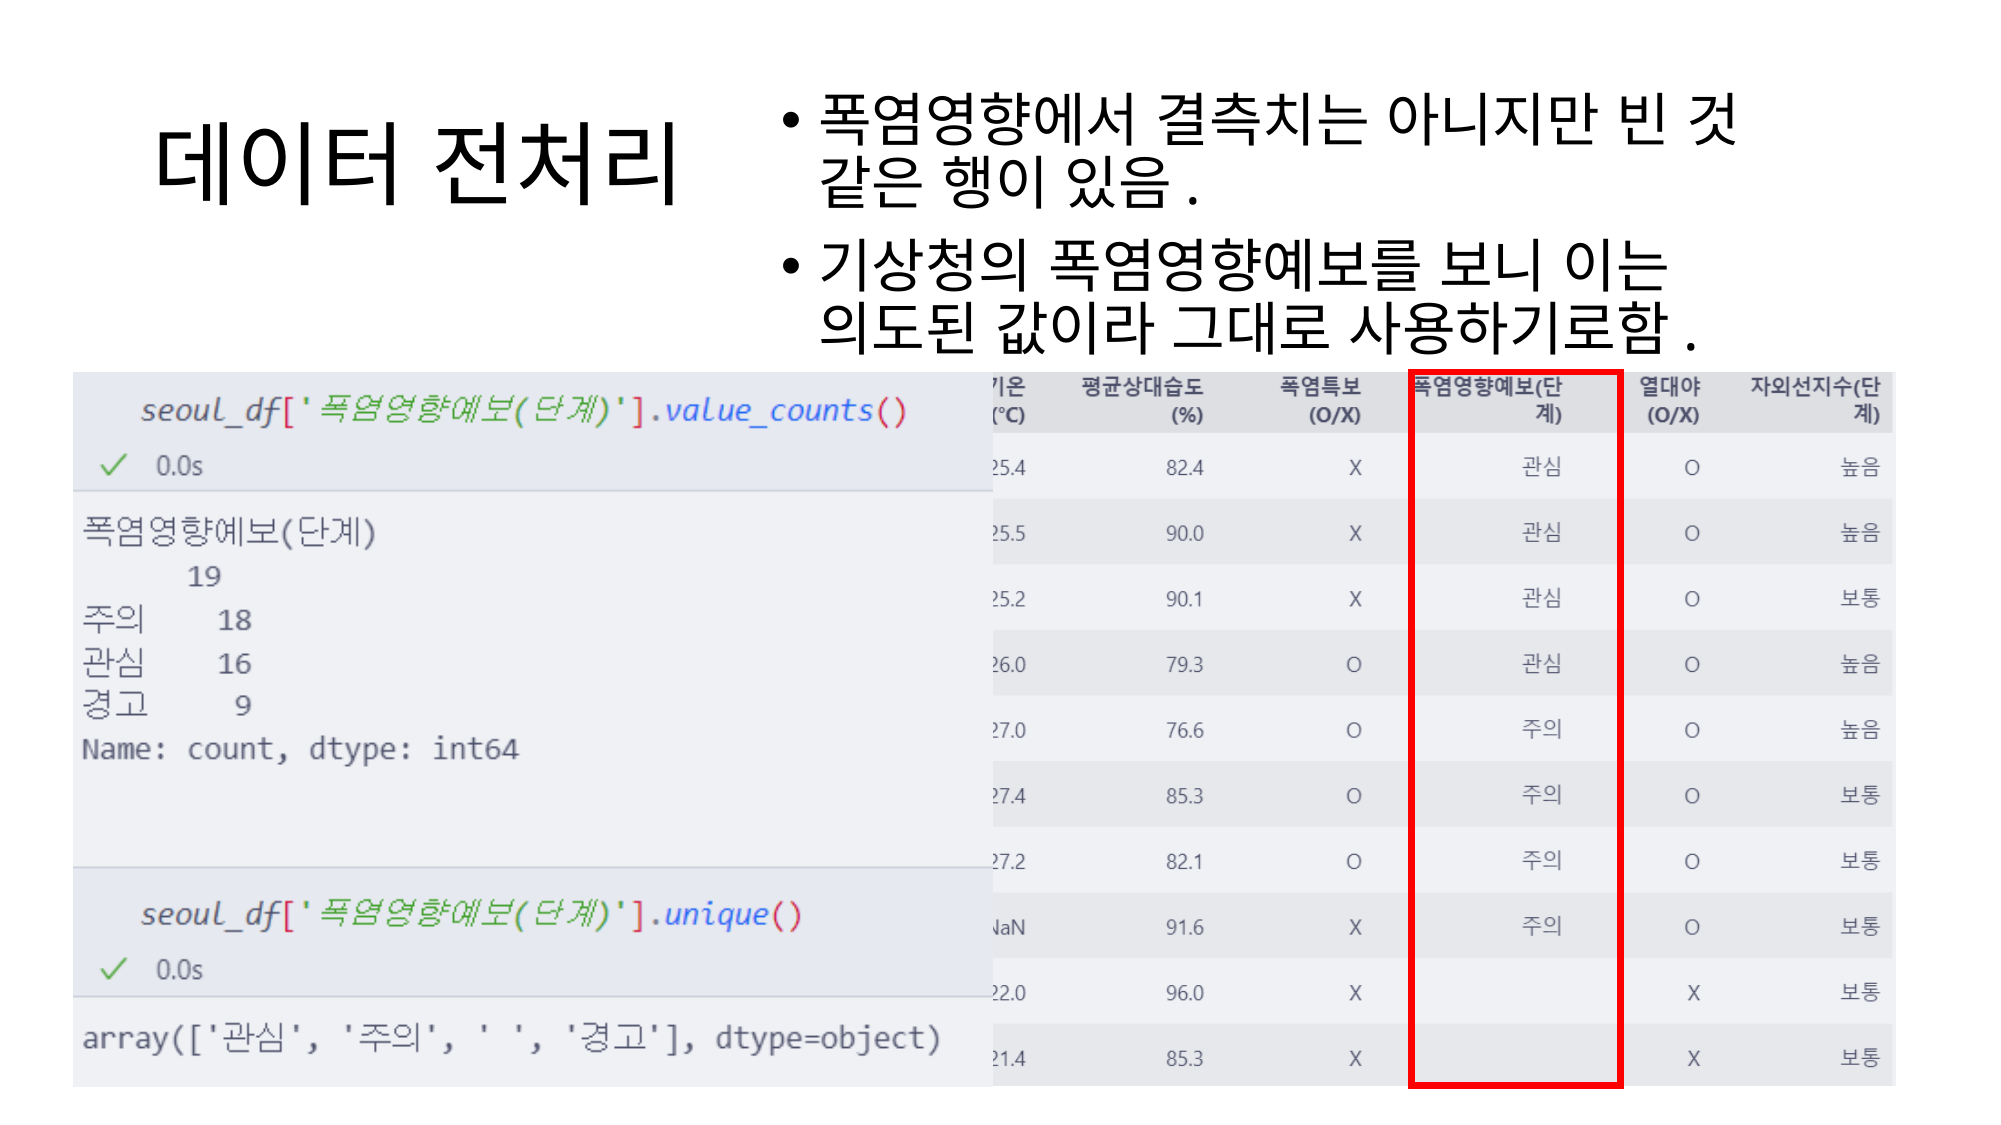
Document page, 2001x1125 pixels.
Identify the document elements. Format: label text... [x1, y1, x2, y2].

list 폭염영향에서 결측치는 아니지만 빈 것 같은 행이 있음. 기상청의 폭염영향예보를 보니 이는 의도된 값이라 그대로 사용하기로함. [765, 83, 1812, 372]
title 데이터 전처리 [137, 59, 1863, 278]
picture [73, 372, 1896, 1087]
